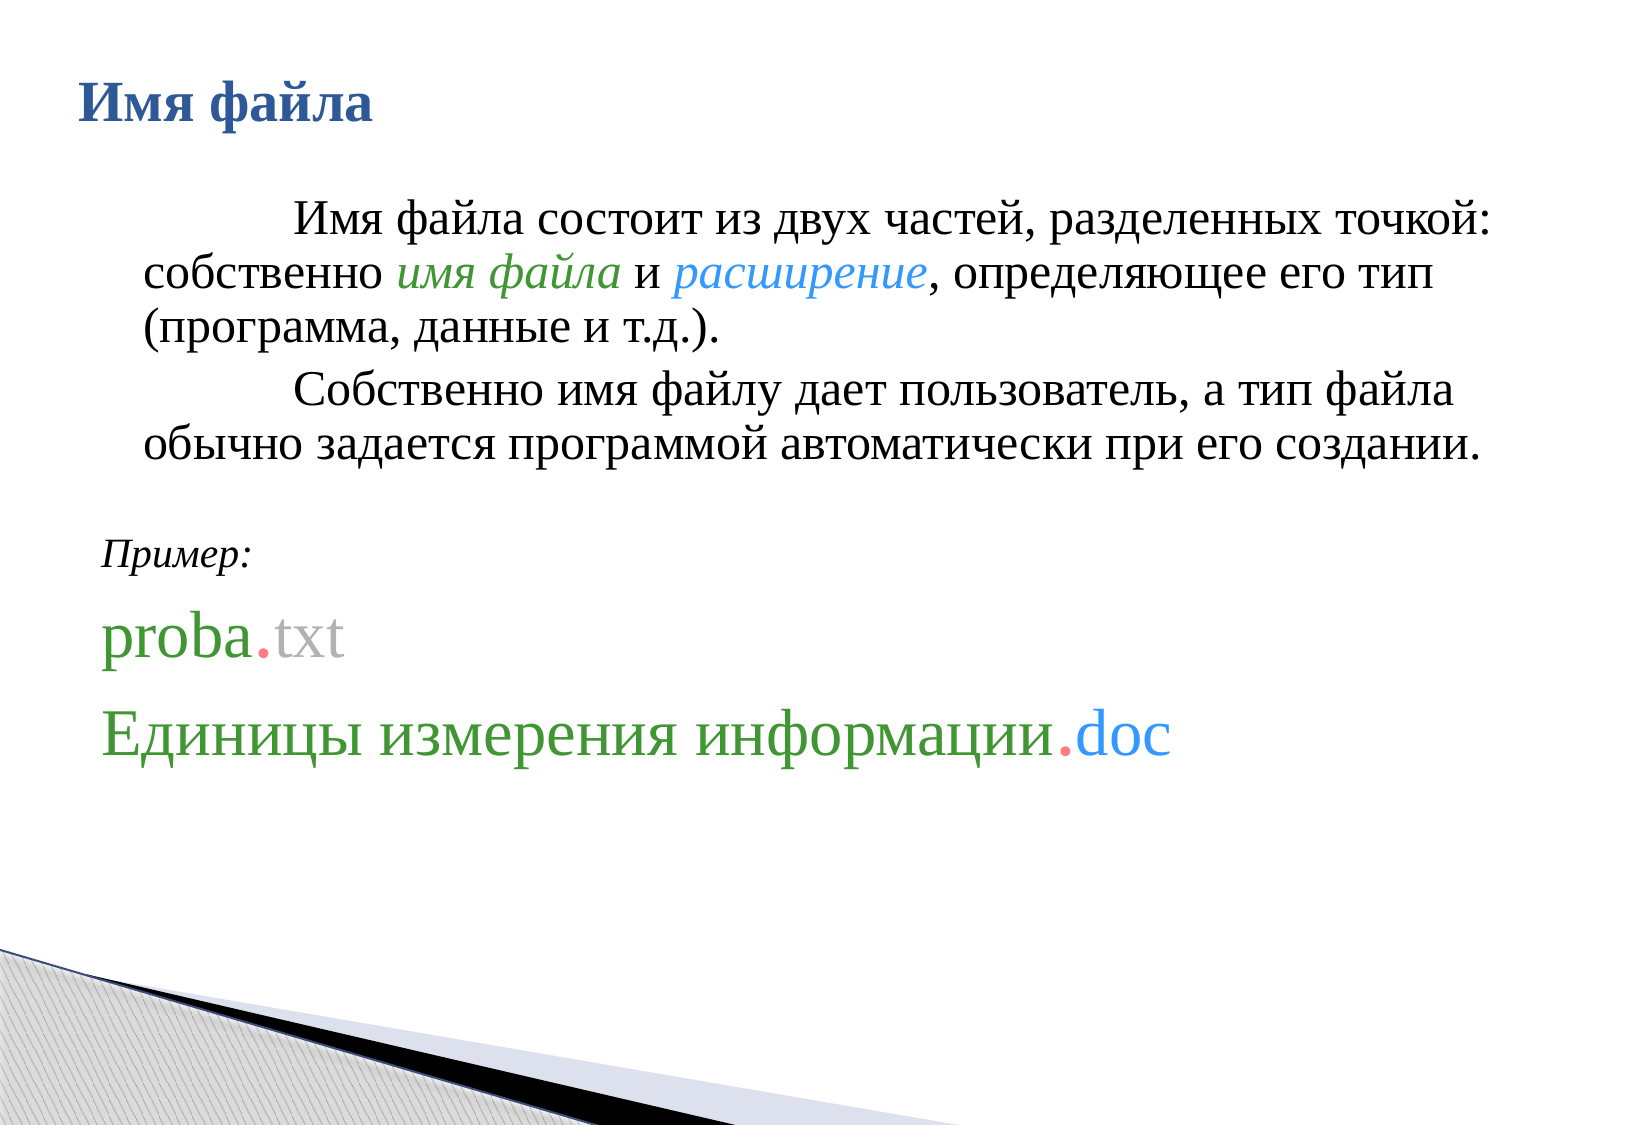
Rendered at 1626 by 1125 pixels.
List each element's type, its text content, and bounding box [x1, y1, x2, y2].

title Имя файла [63, 4, 1526, 192]
list Имя файла состоит из двух частей, разделенных точкой: собственно имя файла и расширение, определяющее его тип (программа, данные и т.д.). Собственно имя файлу дает пользователь, а тип файла обычно задается программой автоматически при его создании. Пример: proba.txt Единицы измерения информации.doc [68, 184, 1568, 944]
